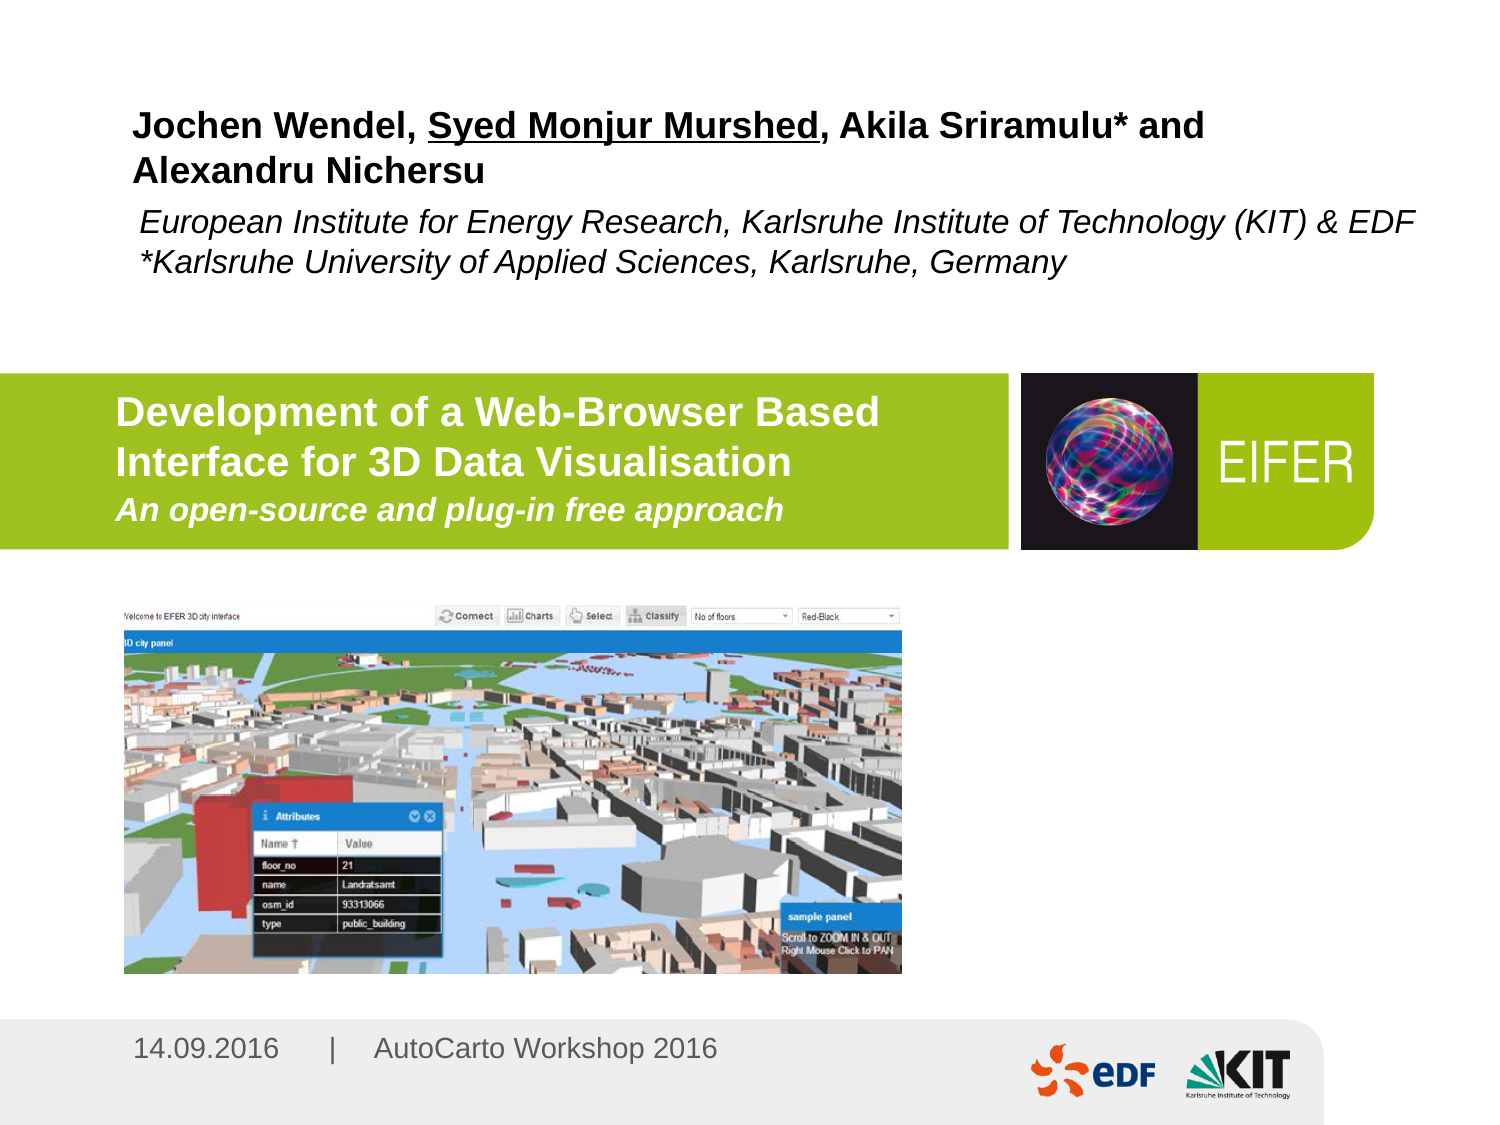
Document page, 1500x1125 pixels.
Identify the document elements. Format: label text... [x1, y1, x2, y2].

list Jochen Wendel, Syed Monjur Murshed, Akila Sriramulu* and Alexandru Nichersu [117, 93, 1372, 173]
picture [1021, 373, 1374, 550]
list An open-source and plug-in free approach [100, 481, 1331, 646]
text_box European Institute for Energy Research, Karlsruhe Institute of Technology (KIT) & EDF *Karlsruhe University of Applied Sciences, Karlsruhe, Germany [124, 192, 1432, 315]
text_box Development of a Web-Browser Based Interface for 3D Data Visualisation [100, 364, 980, 481]
picture [1027, 1037, 1300, 1102]
picture [116, 604, 913, 988]
